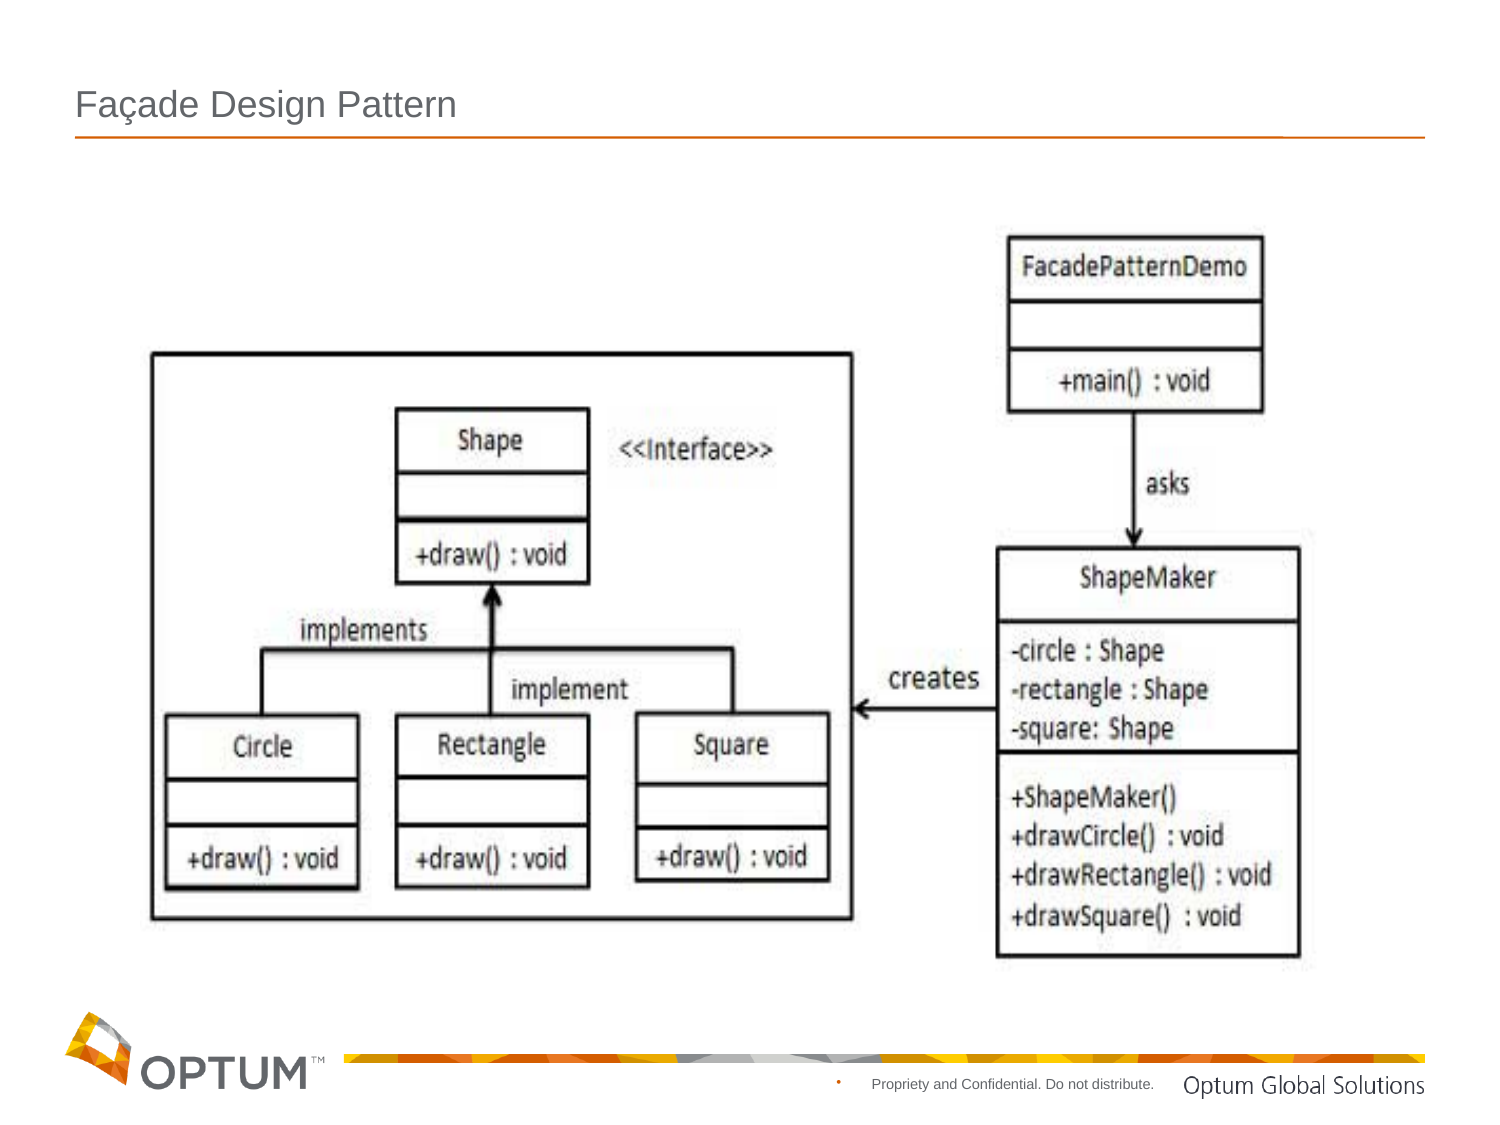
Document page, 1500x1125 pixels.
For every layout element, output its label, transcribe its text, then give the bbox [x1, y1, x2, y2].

picture [1184, 1075, 1424, 1099]
title Façade Design Pattern [74, 24, 1425, 126]
picture [62, 1009, 327, 1092]
picture [343, 1054, 1425, 1063]
picture [139, 196, 1323, 982]
